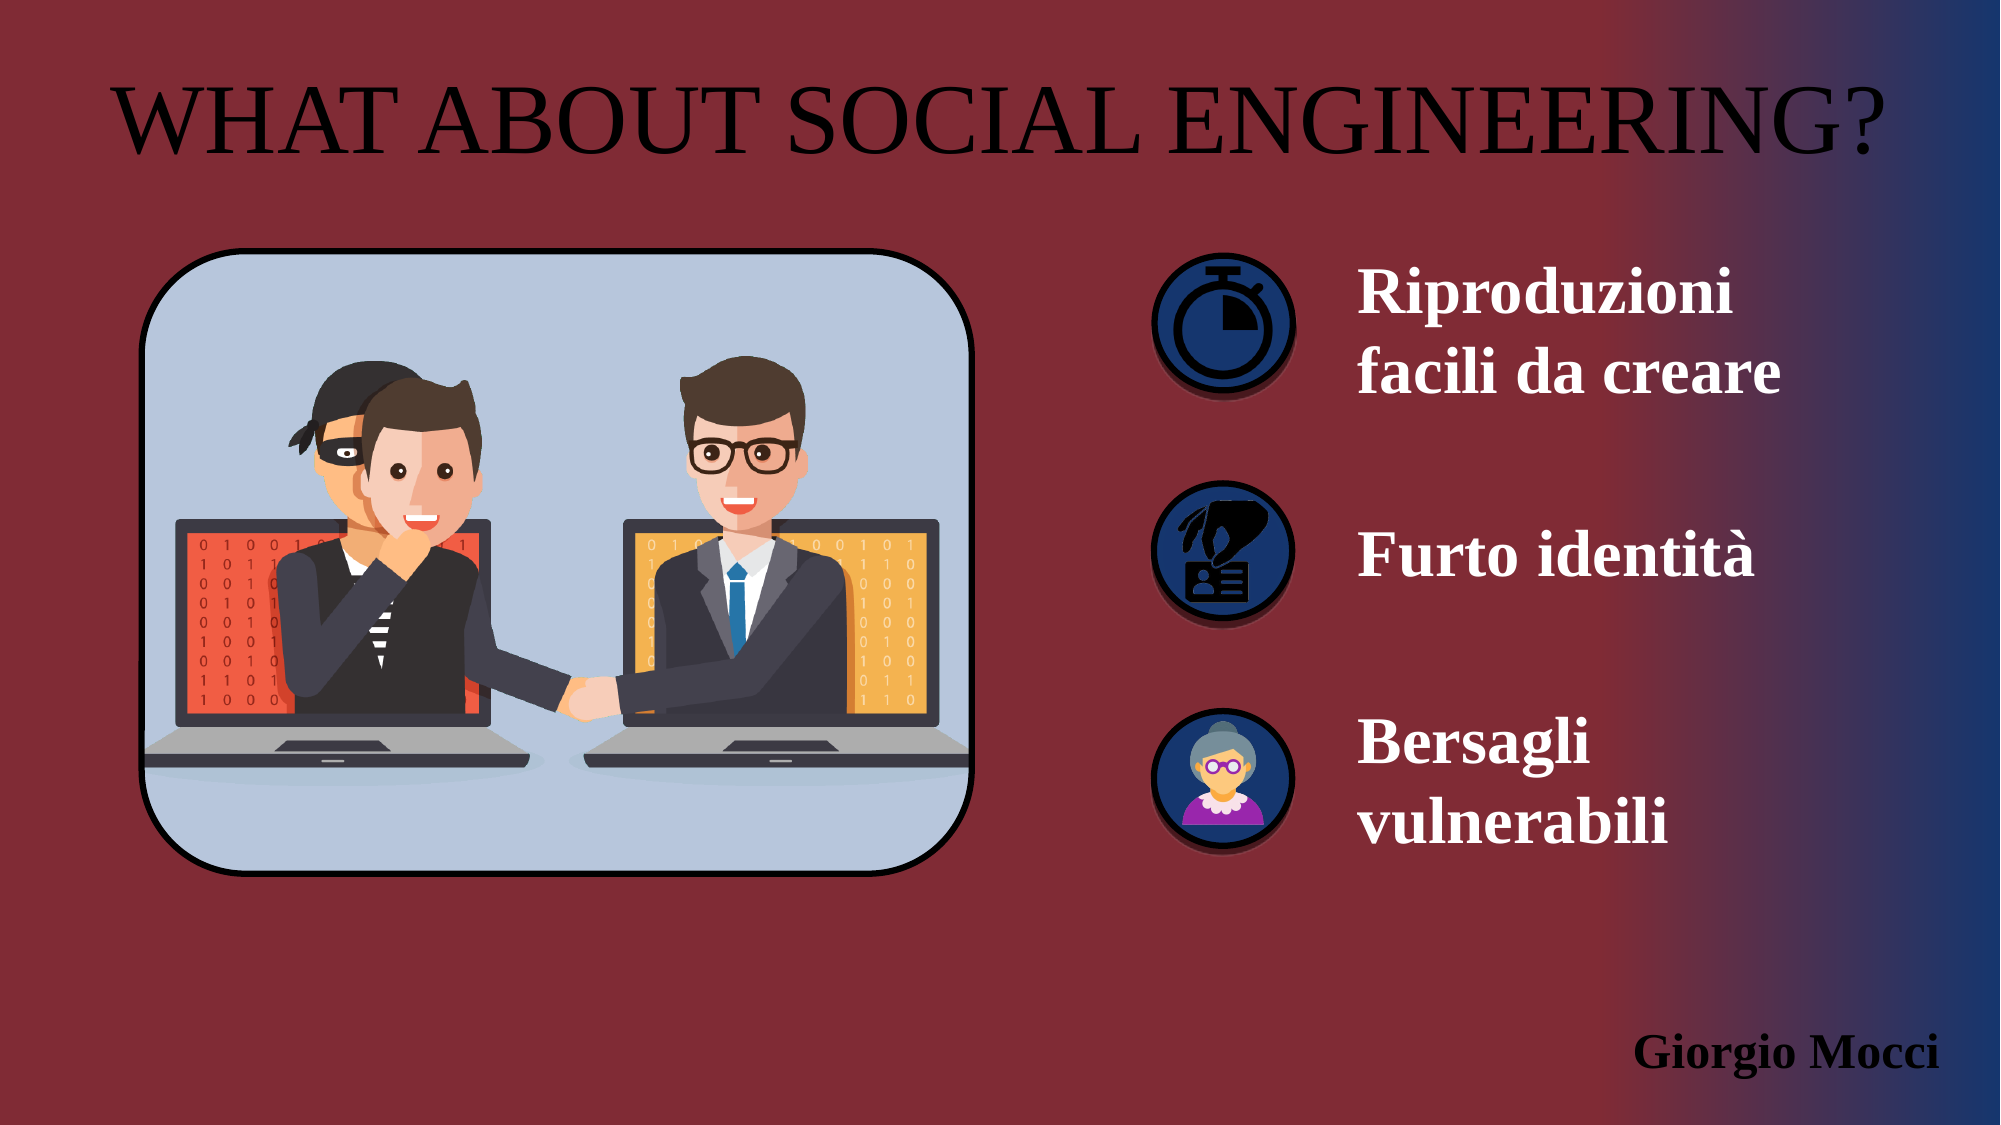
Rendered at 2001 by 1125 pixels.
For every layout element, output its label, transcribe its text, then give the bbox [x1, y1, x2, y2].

picture [141, 251, 972, 874]
text_box WHAT ABOUT SOCIAL ENGINEERING? [0, 45, 2000, 181]
text_box Riproduzioni facili da creare [1342, 239, 1905, 415]
picture [1163, 491, 1284, 612]
text_box [1153, 517, 1163, 585]
text_box [1186, 711, 1260, 721]
picture [1182, 721, 1264, 825]
text_box Giorgio Mocci [1530, 1011, 1968, 1087]
text_box [1191, 483, 1256, 491]
text_box Bersagli vulnerabili [1342, 690, 1757, 865]
text_box [1284, 519, 1293, 583]
text_box [1194, 612, 1252, 619]
text_box [1153, 724, 1293, 846]
picture [1153, 253, 1293, 392]
text_box Furto identità [1342, 502, 1808, 598]
